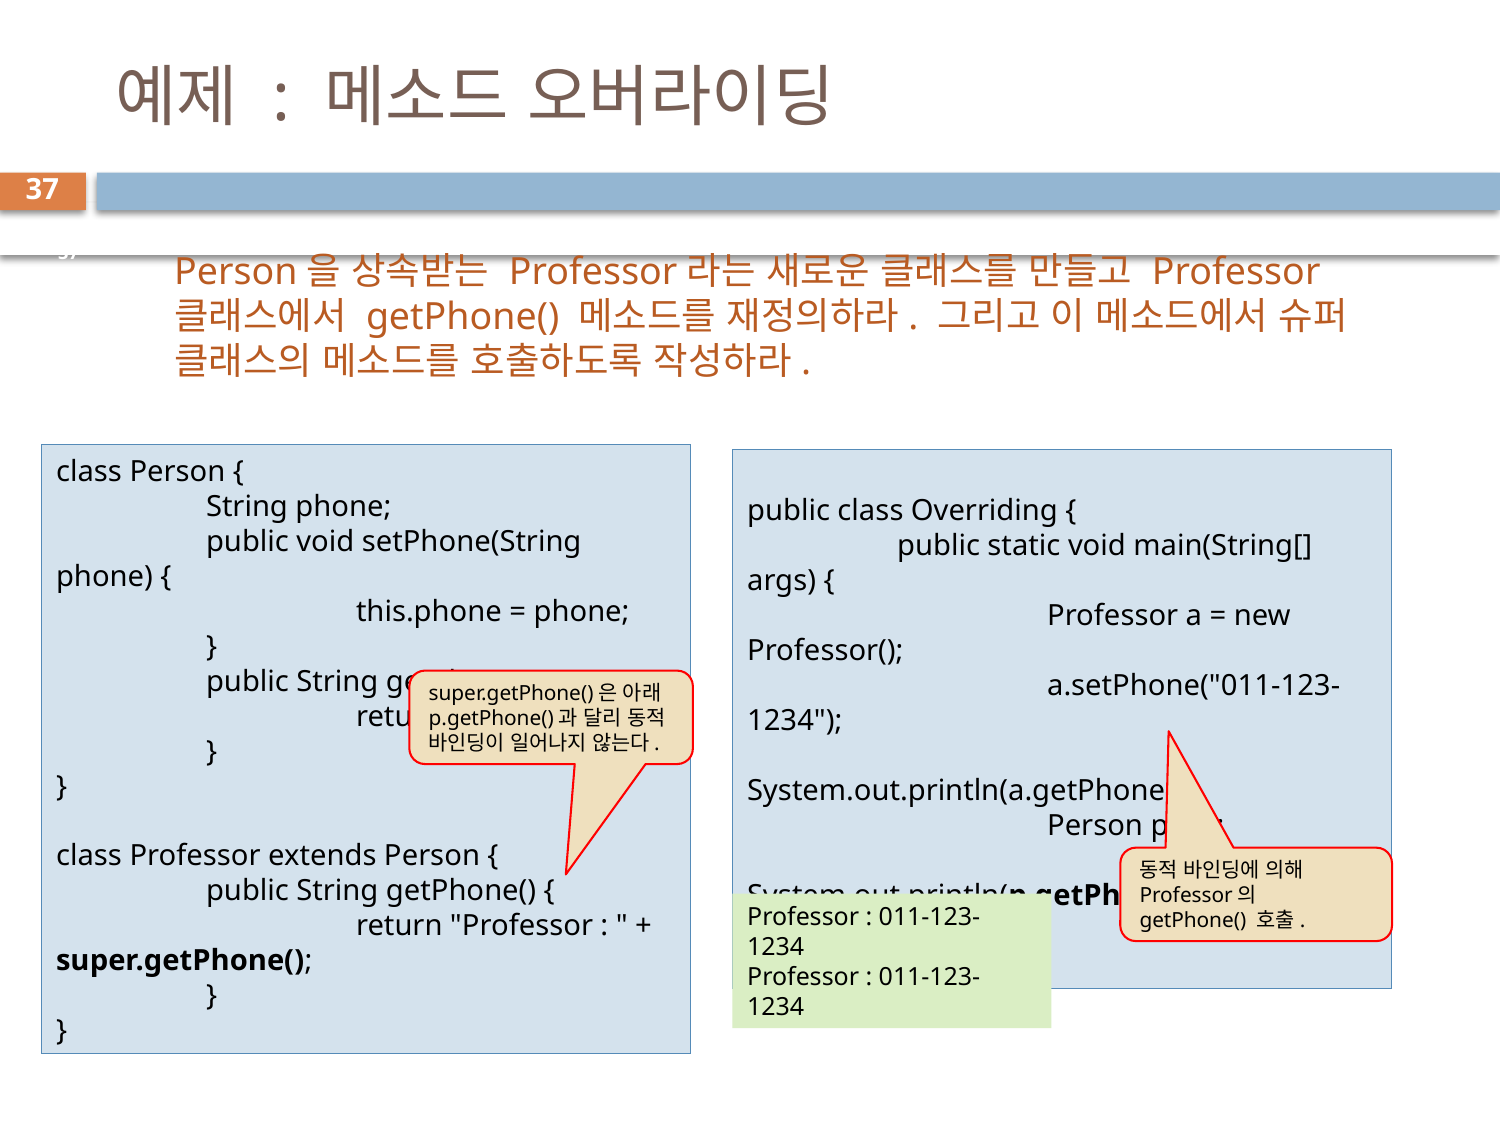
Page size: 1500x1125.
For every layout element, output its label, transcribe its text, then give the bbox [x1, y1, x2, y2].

text_box 37 [24, 233, 113, 274]
text_box Professor : 011-123-1234 Professor : 011-123-1234 [732, 893, 1052, 1029]
slide_number 37 [0, 170, 87, 211]
text_box Person을 상속받는 Professor라는 새로운 클래스를 만들고 Professor 클래스에서 getPhone() 메소드를 재정의하라. 그리고 이 메소드에서 슈퍼 클래스의 메소드를 호출하도록 작성하라. [159, 239, 1388, 390]
title 예제 : 메소드 오버라이딩 [100, 37, 1438, 149]
text_box 동적 바인딩에 의해 Professor의 getPhone() 호출. [1118, 729, 1394, 943]
text_box class Person { String phone; public void setPhone(String phone) { this.phone = phone; } public String getPhone() { return phone; } } class Professor extends Person { public String getPhone() { return "Professor : " + super.getPhone(); } } [41, 444, 691, 1054]
text_box public class Overriding { public static void main(String[] args) { Professor a = new Professor(); a.setPhone("011-123-1234"); System.out.println(a.getPhone()); Person p = a; System.out.println(p.getPhone()); } } [732, 449, 1392, 989]
text_box super.getPhone()은 아래 p.getPhone()과 달리 동적 바인딩이 일어나지 않는다. [407, 669, 695, 876]
